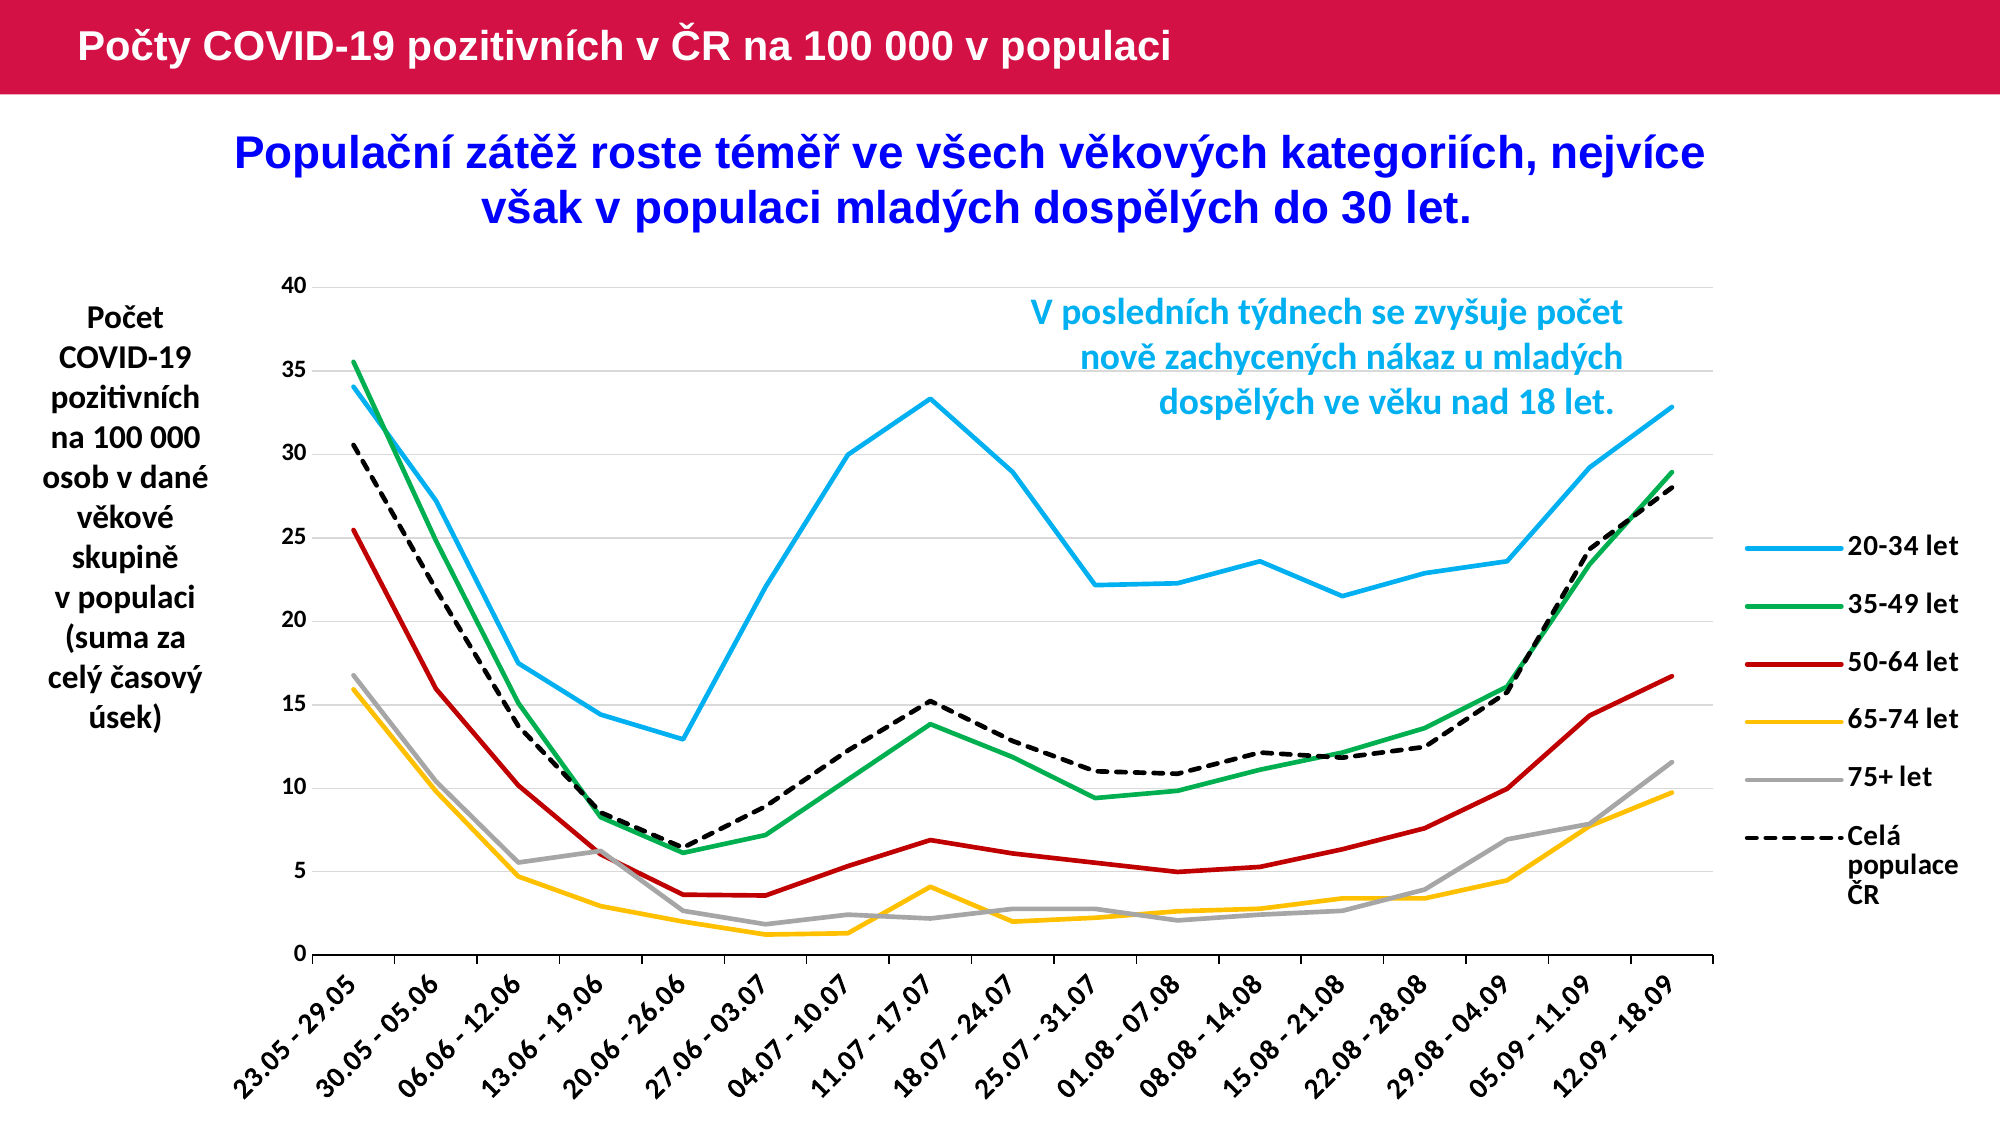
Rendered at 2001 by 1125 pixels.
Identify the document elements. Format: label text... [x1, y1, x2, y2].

chart [228, 262, 1978, 1125]
text_box Počet COVID-19 pozitivních na 100 000 osob v dané věkové skupině v populaci (suma za celý časový úsek) [22, 288, 228, 743]
text_box Populační zátěž roste téměř ve všech věkových kategoriích, nejvíce však v populaci mladých dospělých do 30 let. [46, 115, 1908, 241]
title Počty COVID-19 pozitivních v ČR na 100 000 v populaci [62, 0, 1318, 95]
